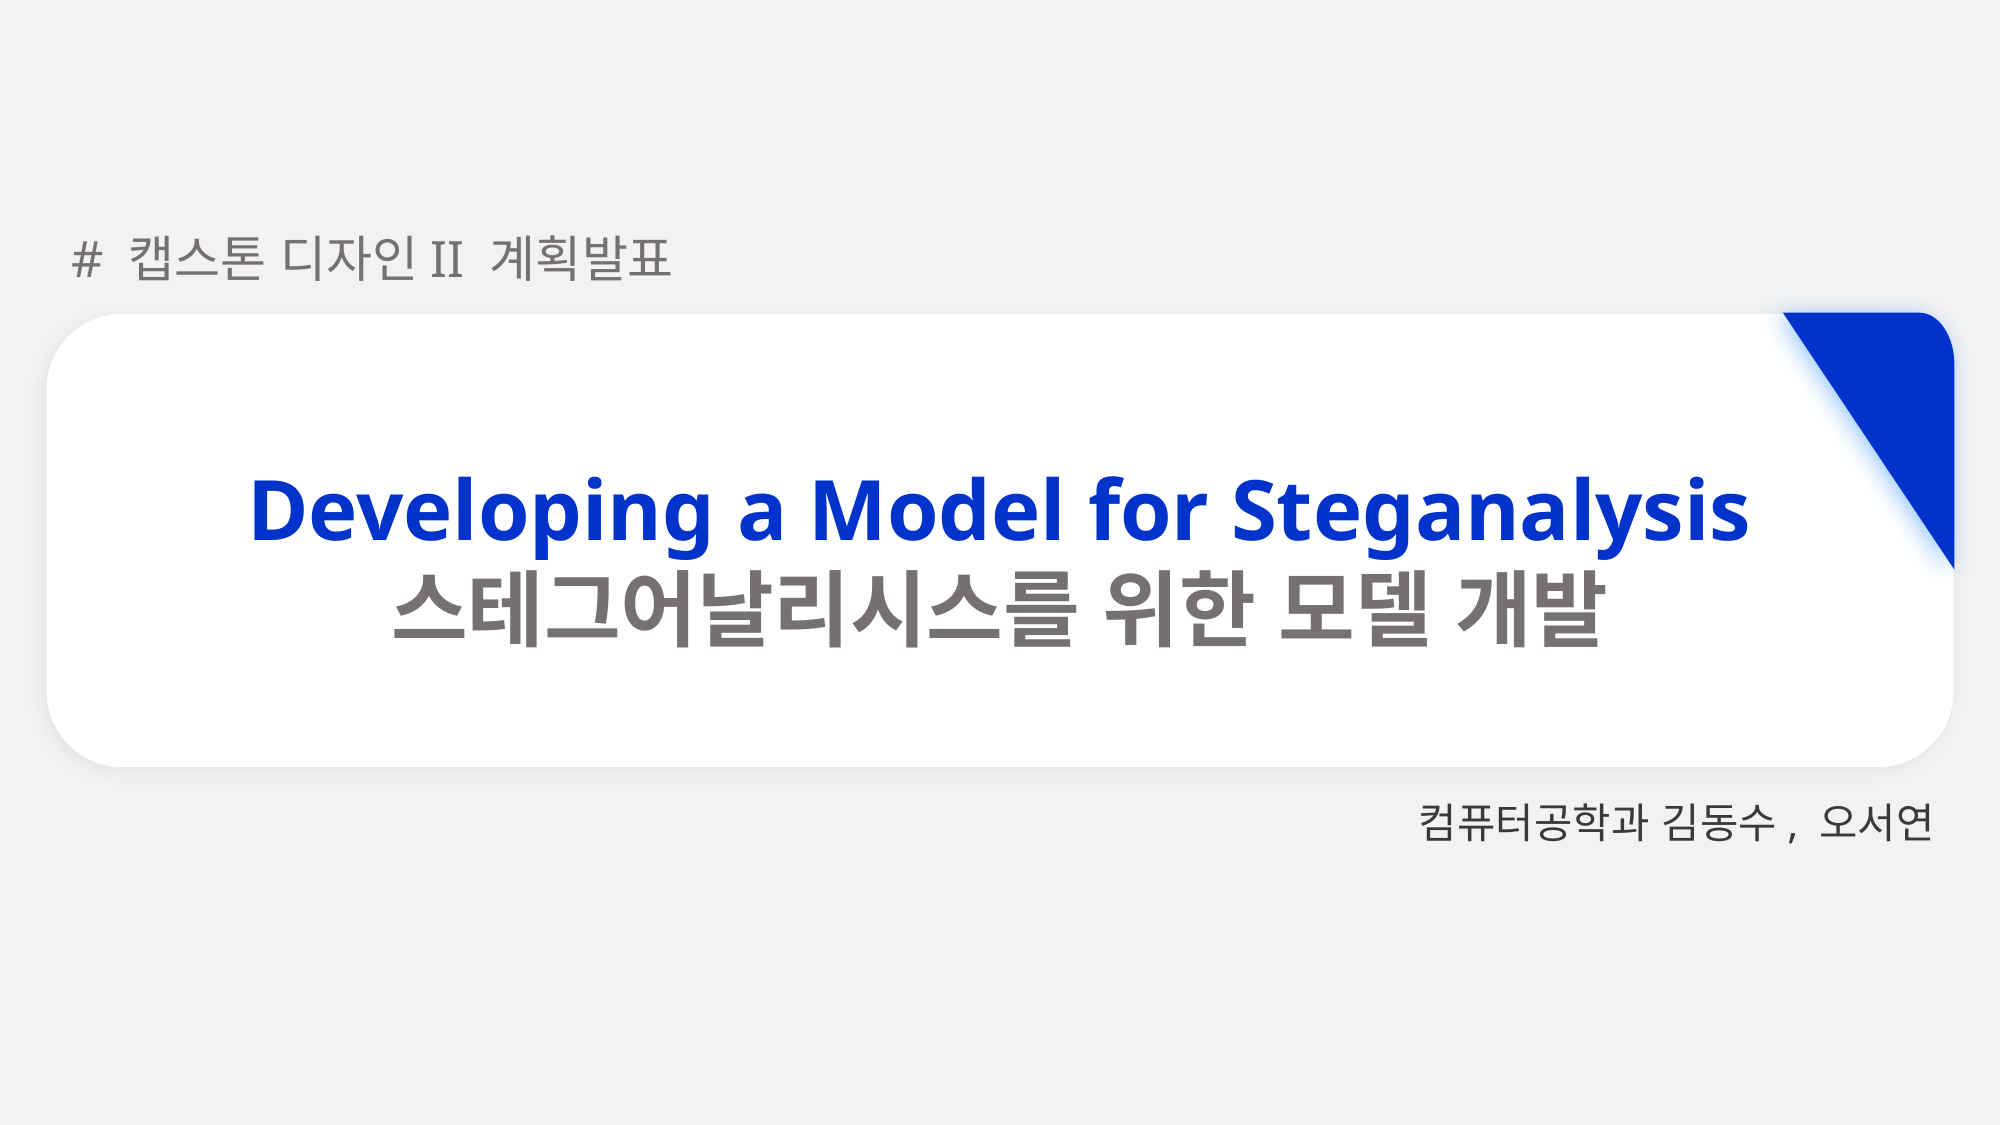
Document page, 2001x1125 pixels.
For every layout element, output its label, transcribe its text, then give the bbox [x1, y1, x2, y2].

text_box 컴퓨터공학과 김동수, 오서연 [1404, 789, 1954, 855]
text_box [46, 313, 1954, 768]
text_box # 캡스톤 디자인II 계획발표 [46, 220, 700, 296]
